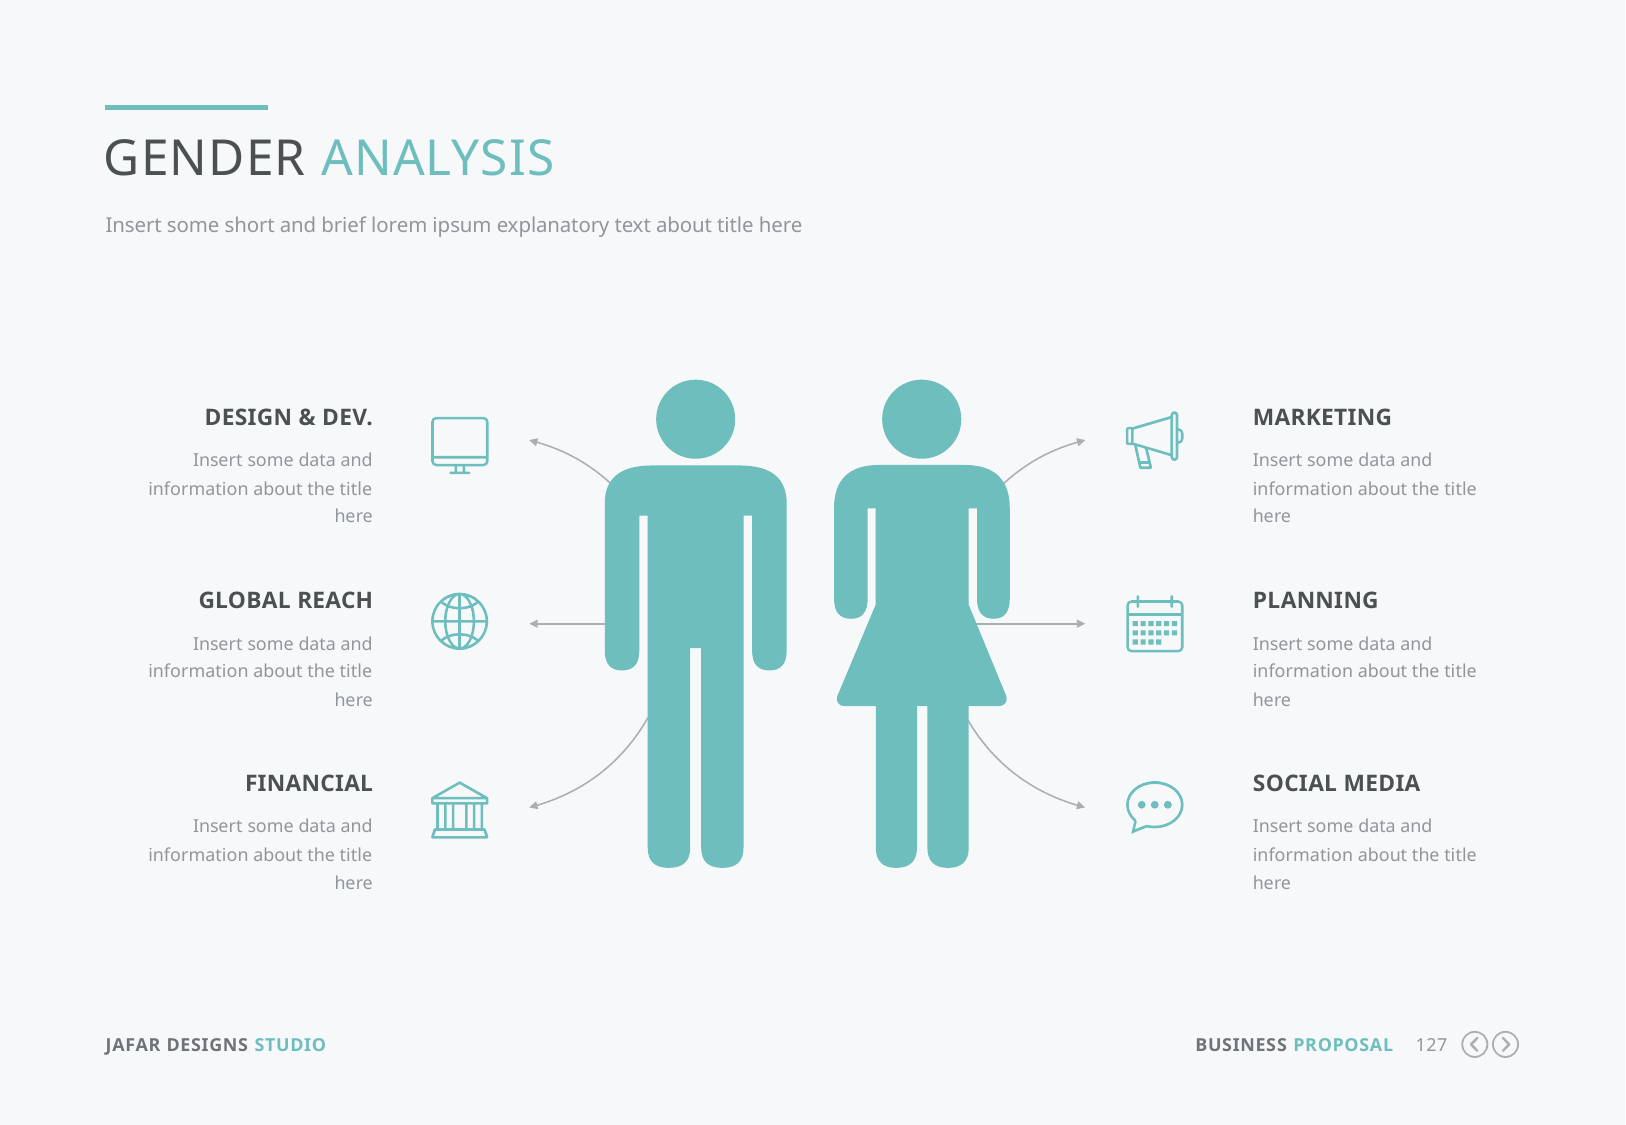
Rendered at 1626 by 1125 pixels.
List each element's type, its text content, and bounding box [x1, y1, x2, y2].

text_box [1252, 768, 1521, 866]
text_box [431, 416, 489, 475]
text_box [1126, 595, 1184, 653]
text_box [1252, 402, 1521, 500]
list Gender Analysis [103, 125, 1518, 188]
text_box [1126, 781, 1184, 834]
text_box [1252, 585, 1521, 683]
list Insert some short and brief lorem ipsum explanatory text about title here [105, 209, 1519, 241]
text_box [604, 379, 1010, 868]
text_box [529, 438, 604, 481]
text_box [1125, 411, 1184, 470]
text_box [1010, 438, 1086, 481]
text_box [105, 402, 373, 500]
text_box [1010, 750, 1086, 810]
text_box [431, 781, 489, 839]
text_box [105, 585, 373, 683]
text_box [431, 592, 489, 650]
text_box [529, 750, 604, 810]
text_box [105, 768, 373, 866]
